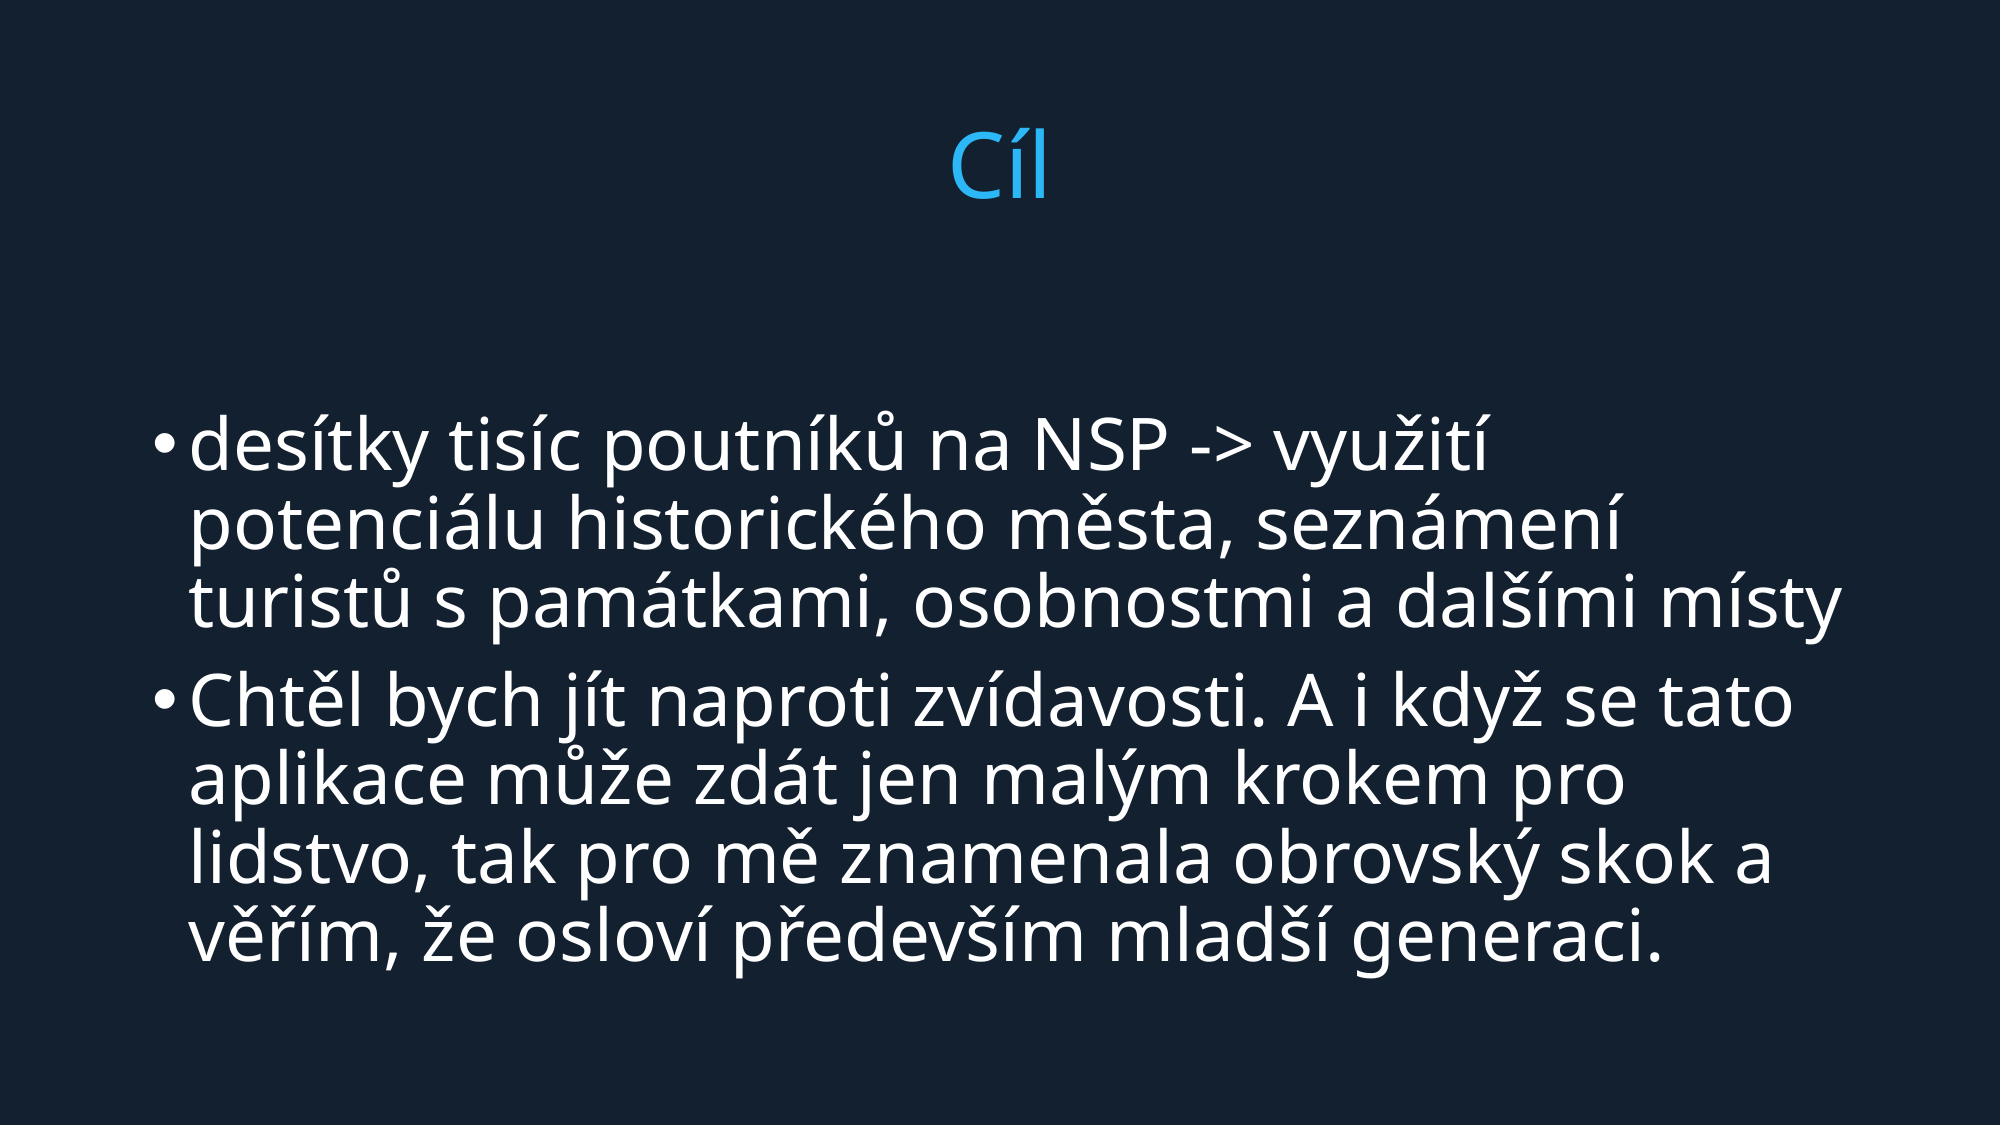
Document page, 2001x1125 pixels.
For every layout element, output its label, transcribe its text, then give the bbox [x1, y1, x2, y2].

title Cíl [137, 59, 1863, 278]
list desítky tisíc poutníků na NSP -> využití potenciálu historického města, seznámení turistů s památkami, osobnostmi a dalšími místy Chtěl bych jít naproti zvídavosti. A i když se tato aplikace může zdát jen malým krokem pro lidstvo, tak pro mě znamenala obrovský skok a věřím, že osloví především mladší generaci. [137, 400, 1863, 1014]
